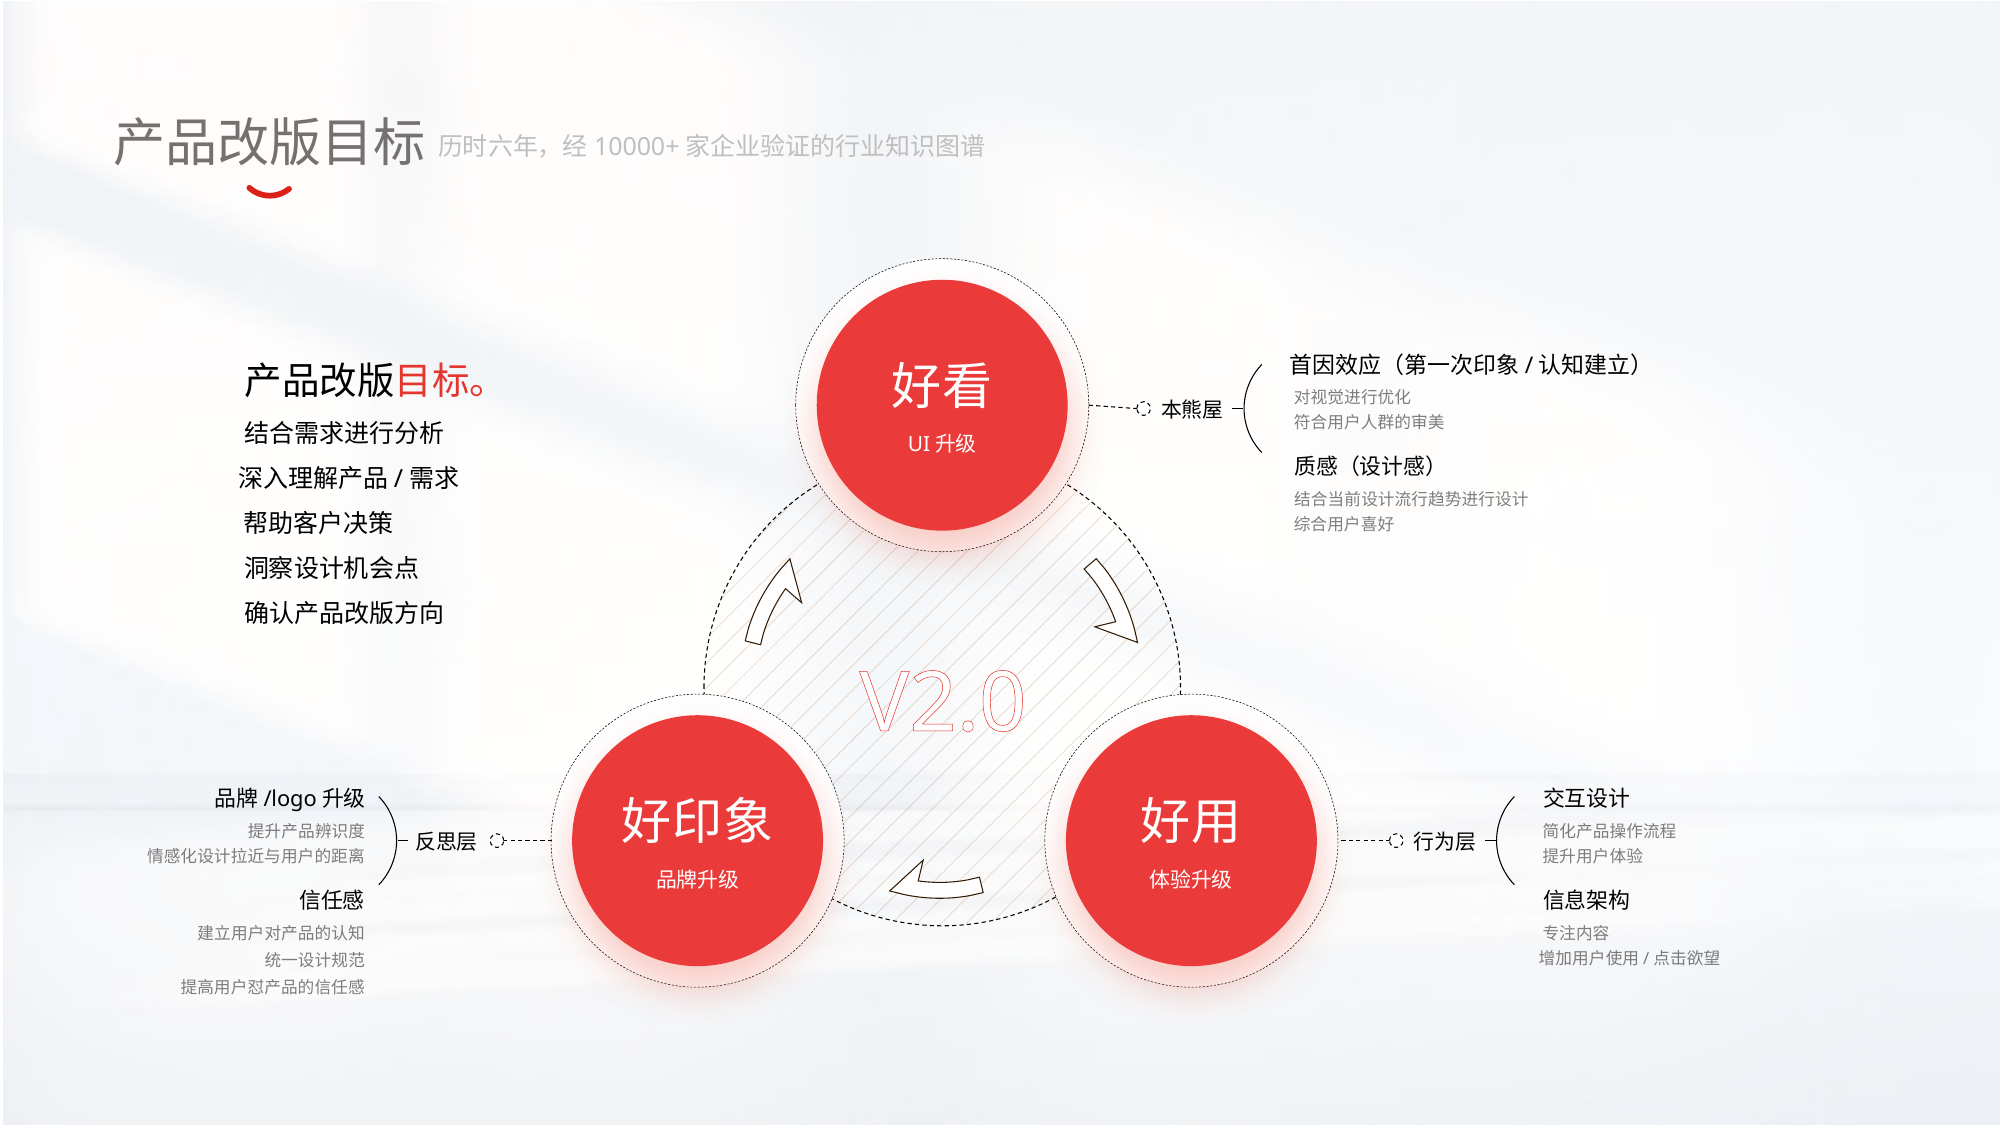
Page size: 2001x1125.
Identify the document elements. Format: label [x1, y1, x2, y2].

text_box [269, 777, 552, 905]
text_box [1088, 401, 1151, 416]
text_box [1341, 777, 1624, 905]
picture [3, 1, 2000, 1125]
